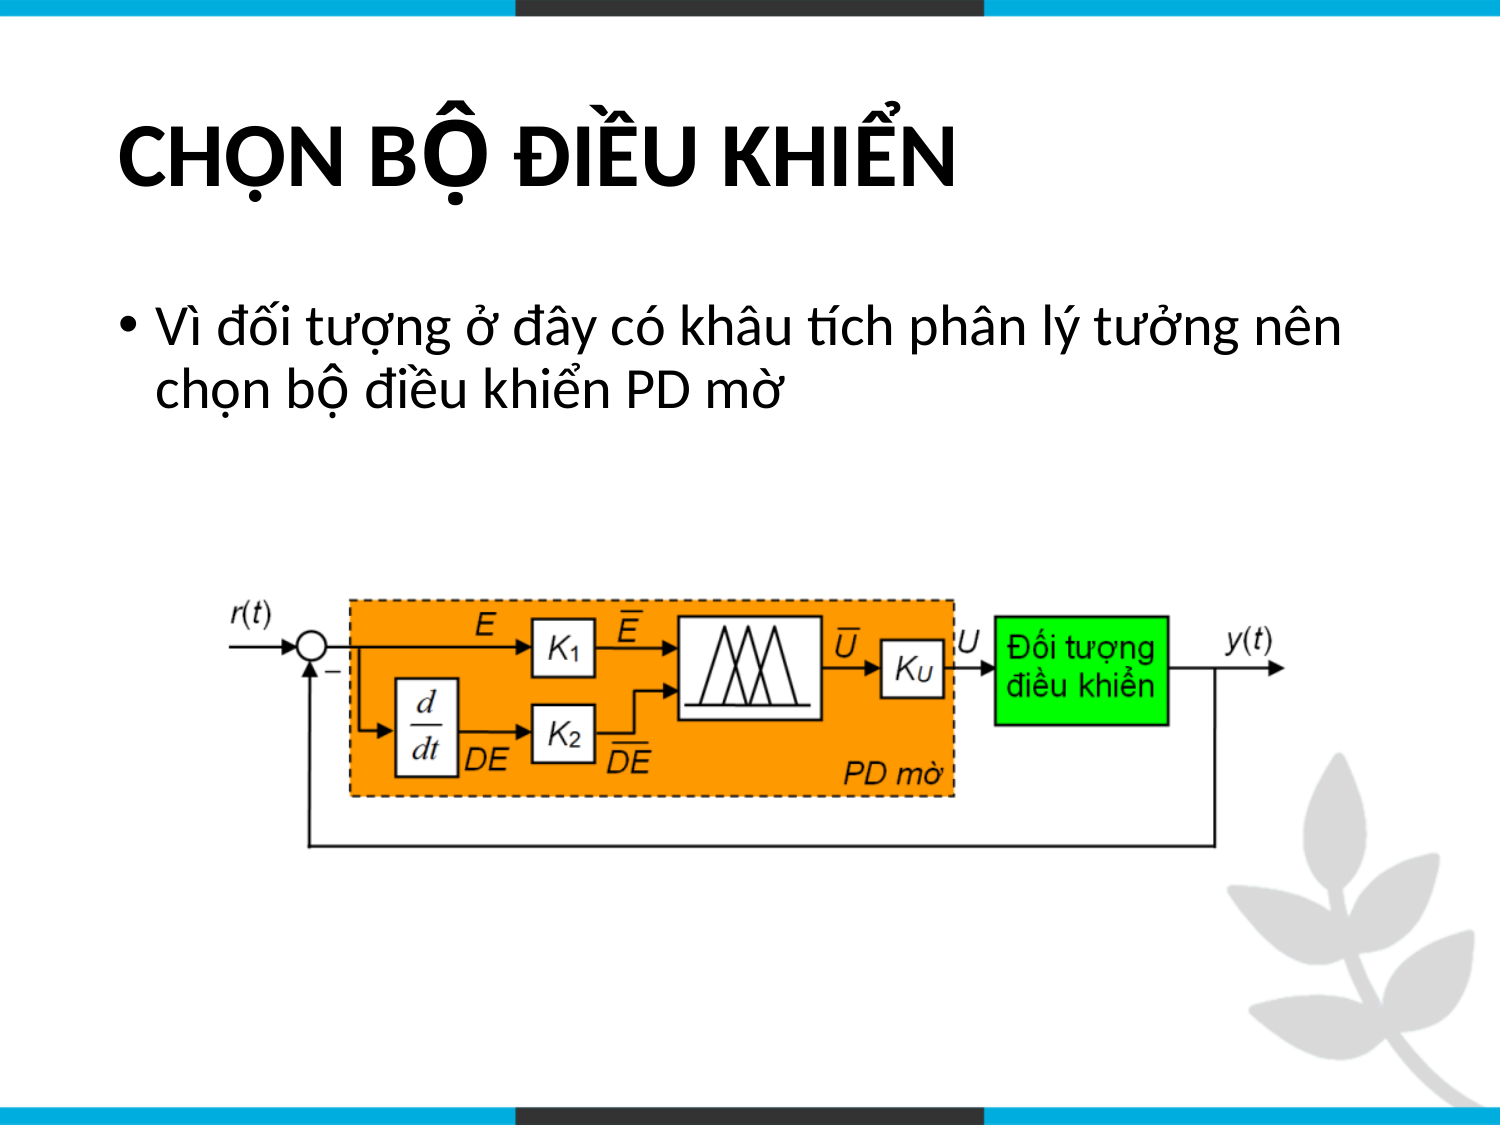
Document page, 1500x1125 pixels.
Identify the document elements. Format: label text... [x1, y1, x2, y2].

title CHỌN BỘ ĐIỀU KHIỂN [103, 48, 1397, 266]
list Vì đối tượng ở đây có khâu tích phân lý tưởng nên chọn bộ điều khiển PD mờ [103, 287, 1397, 1002]
picture [0, 0, 1500, 1125]
